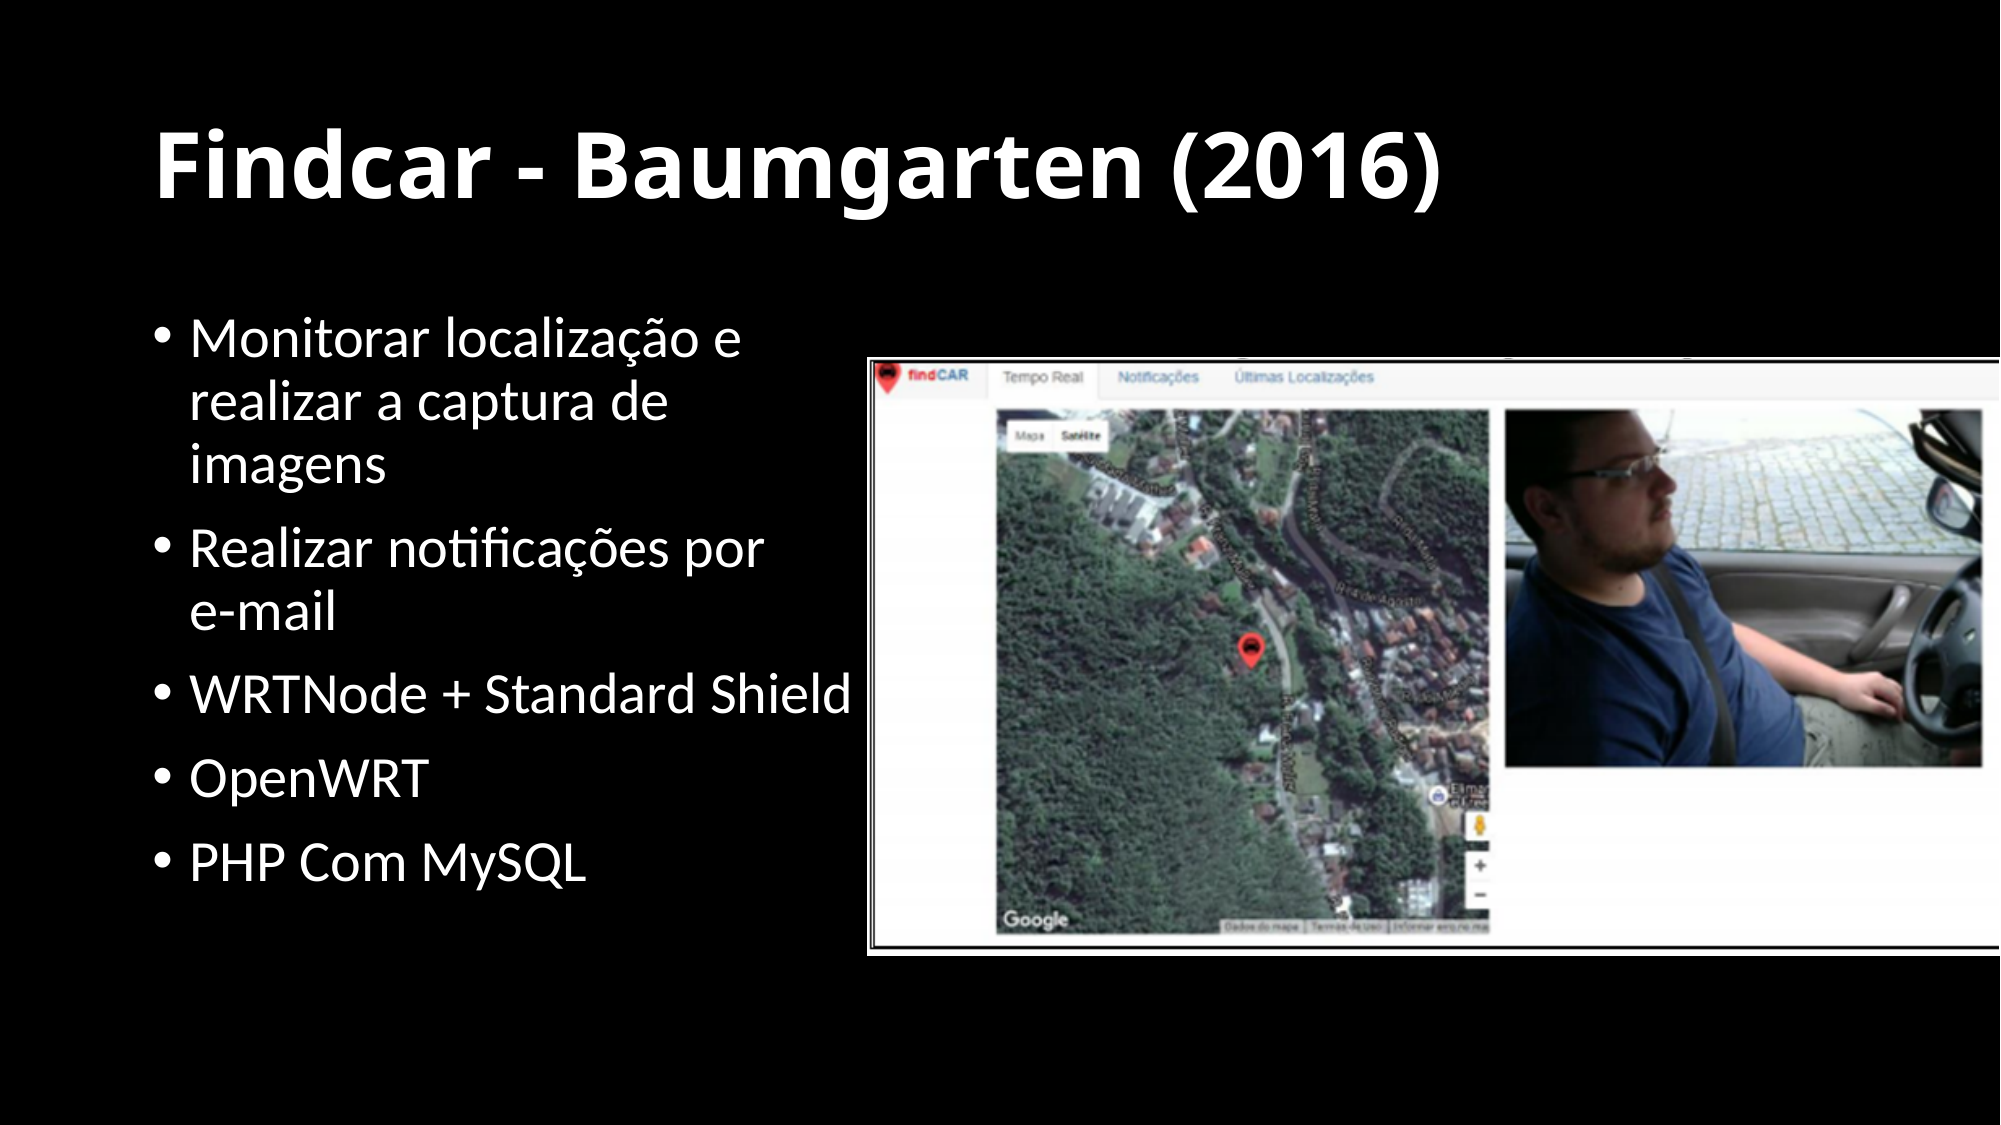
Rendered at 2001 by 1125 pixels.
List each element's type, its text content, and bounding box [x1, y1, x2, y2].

title Findcar - Baumgarten (2016) [137, 59, 1863, 278]
list Monitorar localização e realizar a captura de imagens Realizar notificações por e-mail WRTNode + Standard Shield OpenWRT PHP Com MySQL [137, 299, 892, 1014]
picture [867, 357, 2000, 956]
